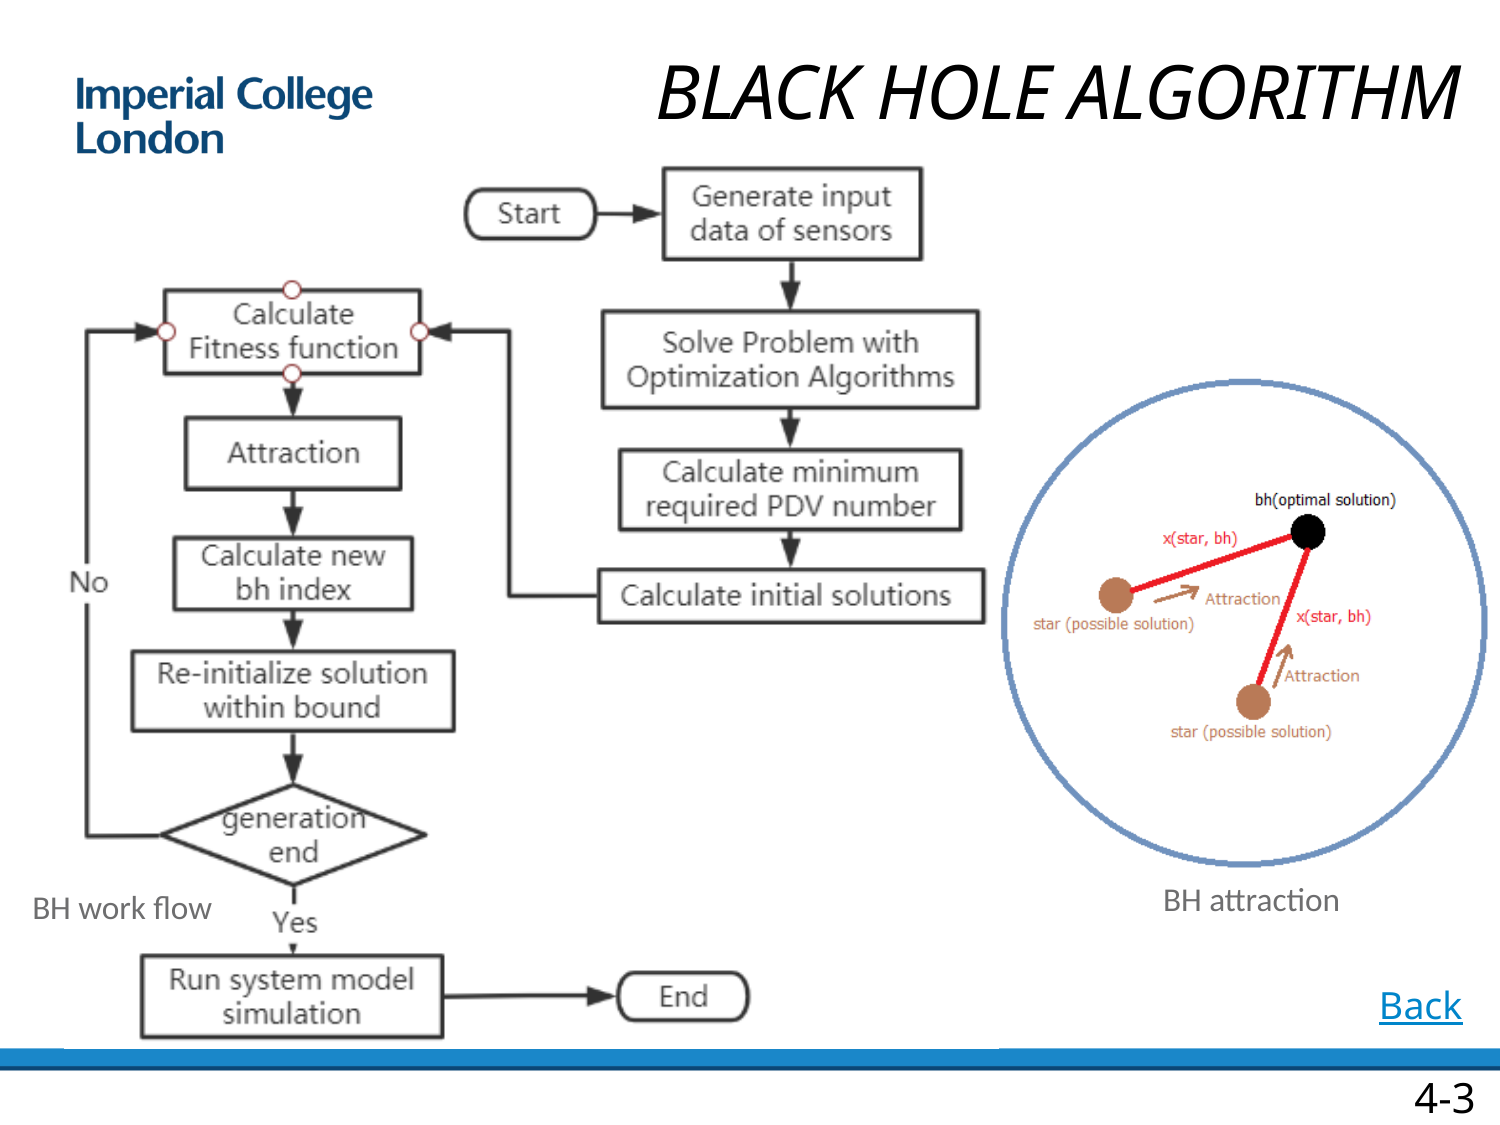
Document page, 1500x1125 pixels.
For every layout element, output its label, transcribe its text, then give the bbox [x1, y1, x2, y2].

text_box BLACK HOLE ALGORITHM [655, 14, 1500, 157]
picture [0, 0, 1500, 1125]
text_box BH attraction [1148, 887, 1500, 926]
text_box BH work flow [17, 879, 59, 934]
text_box Back [1363, 974, 1478, 1041]
text_box 4-3 [1399, 1064, 1500, 1125]
